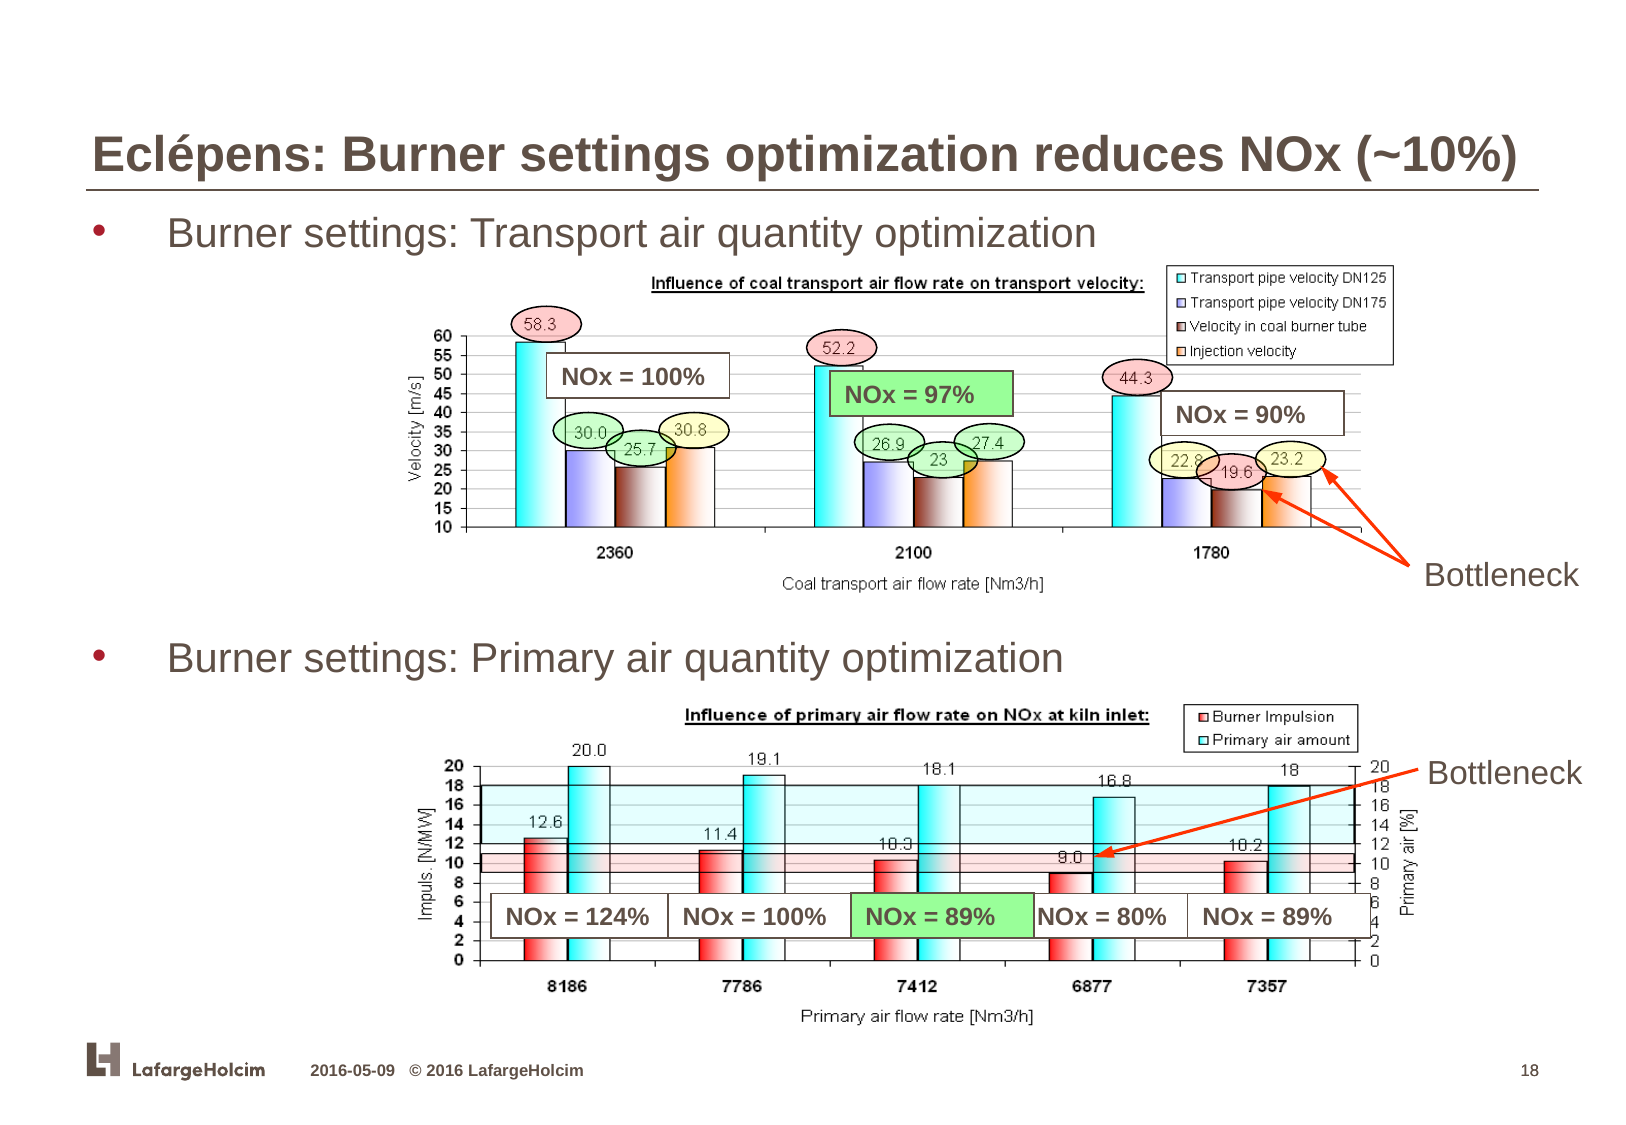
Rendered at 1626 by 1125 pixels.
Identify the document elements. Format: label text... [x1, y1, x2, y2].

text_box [510, 305, 1173, 396]
footer 2016-05-09 © 2016 LafargeHolcim [310, 1052, 831, 1080]
text_box Burner settings: Transport air quantity optimization Burner settings: Primary air quantity optimization [91, 205, 1534, 1045]
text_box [398, 258, 1398, 602]
slide_number 18 [1467, 1052, 1540, 1080]
text_box Eclépens: Burner settings optimization reduces NOx (~10%) [91, 54, 1532, 184]
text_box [1261, 465, 1599, 602]
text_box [552, 412, 656, 479]
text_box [658, 412, 1326, 478]
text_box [605, 429, 1256, 491]
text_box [407, 692, 1602, 1033]
